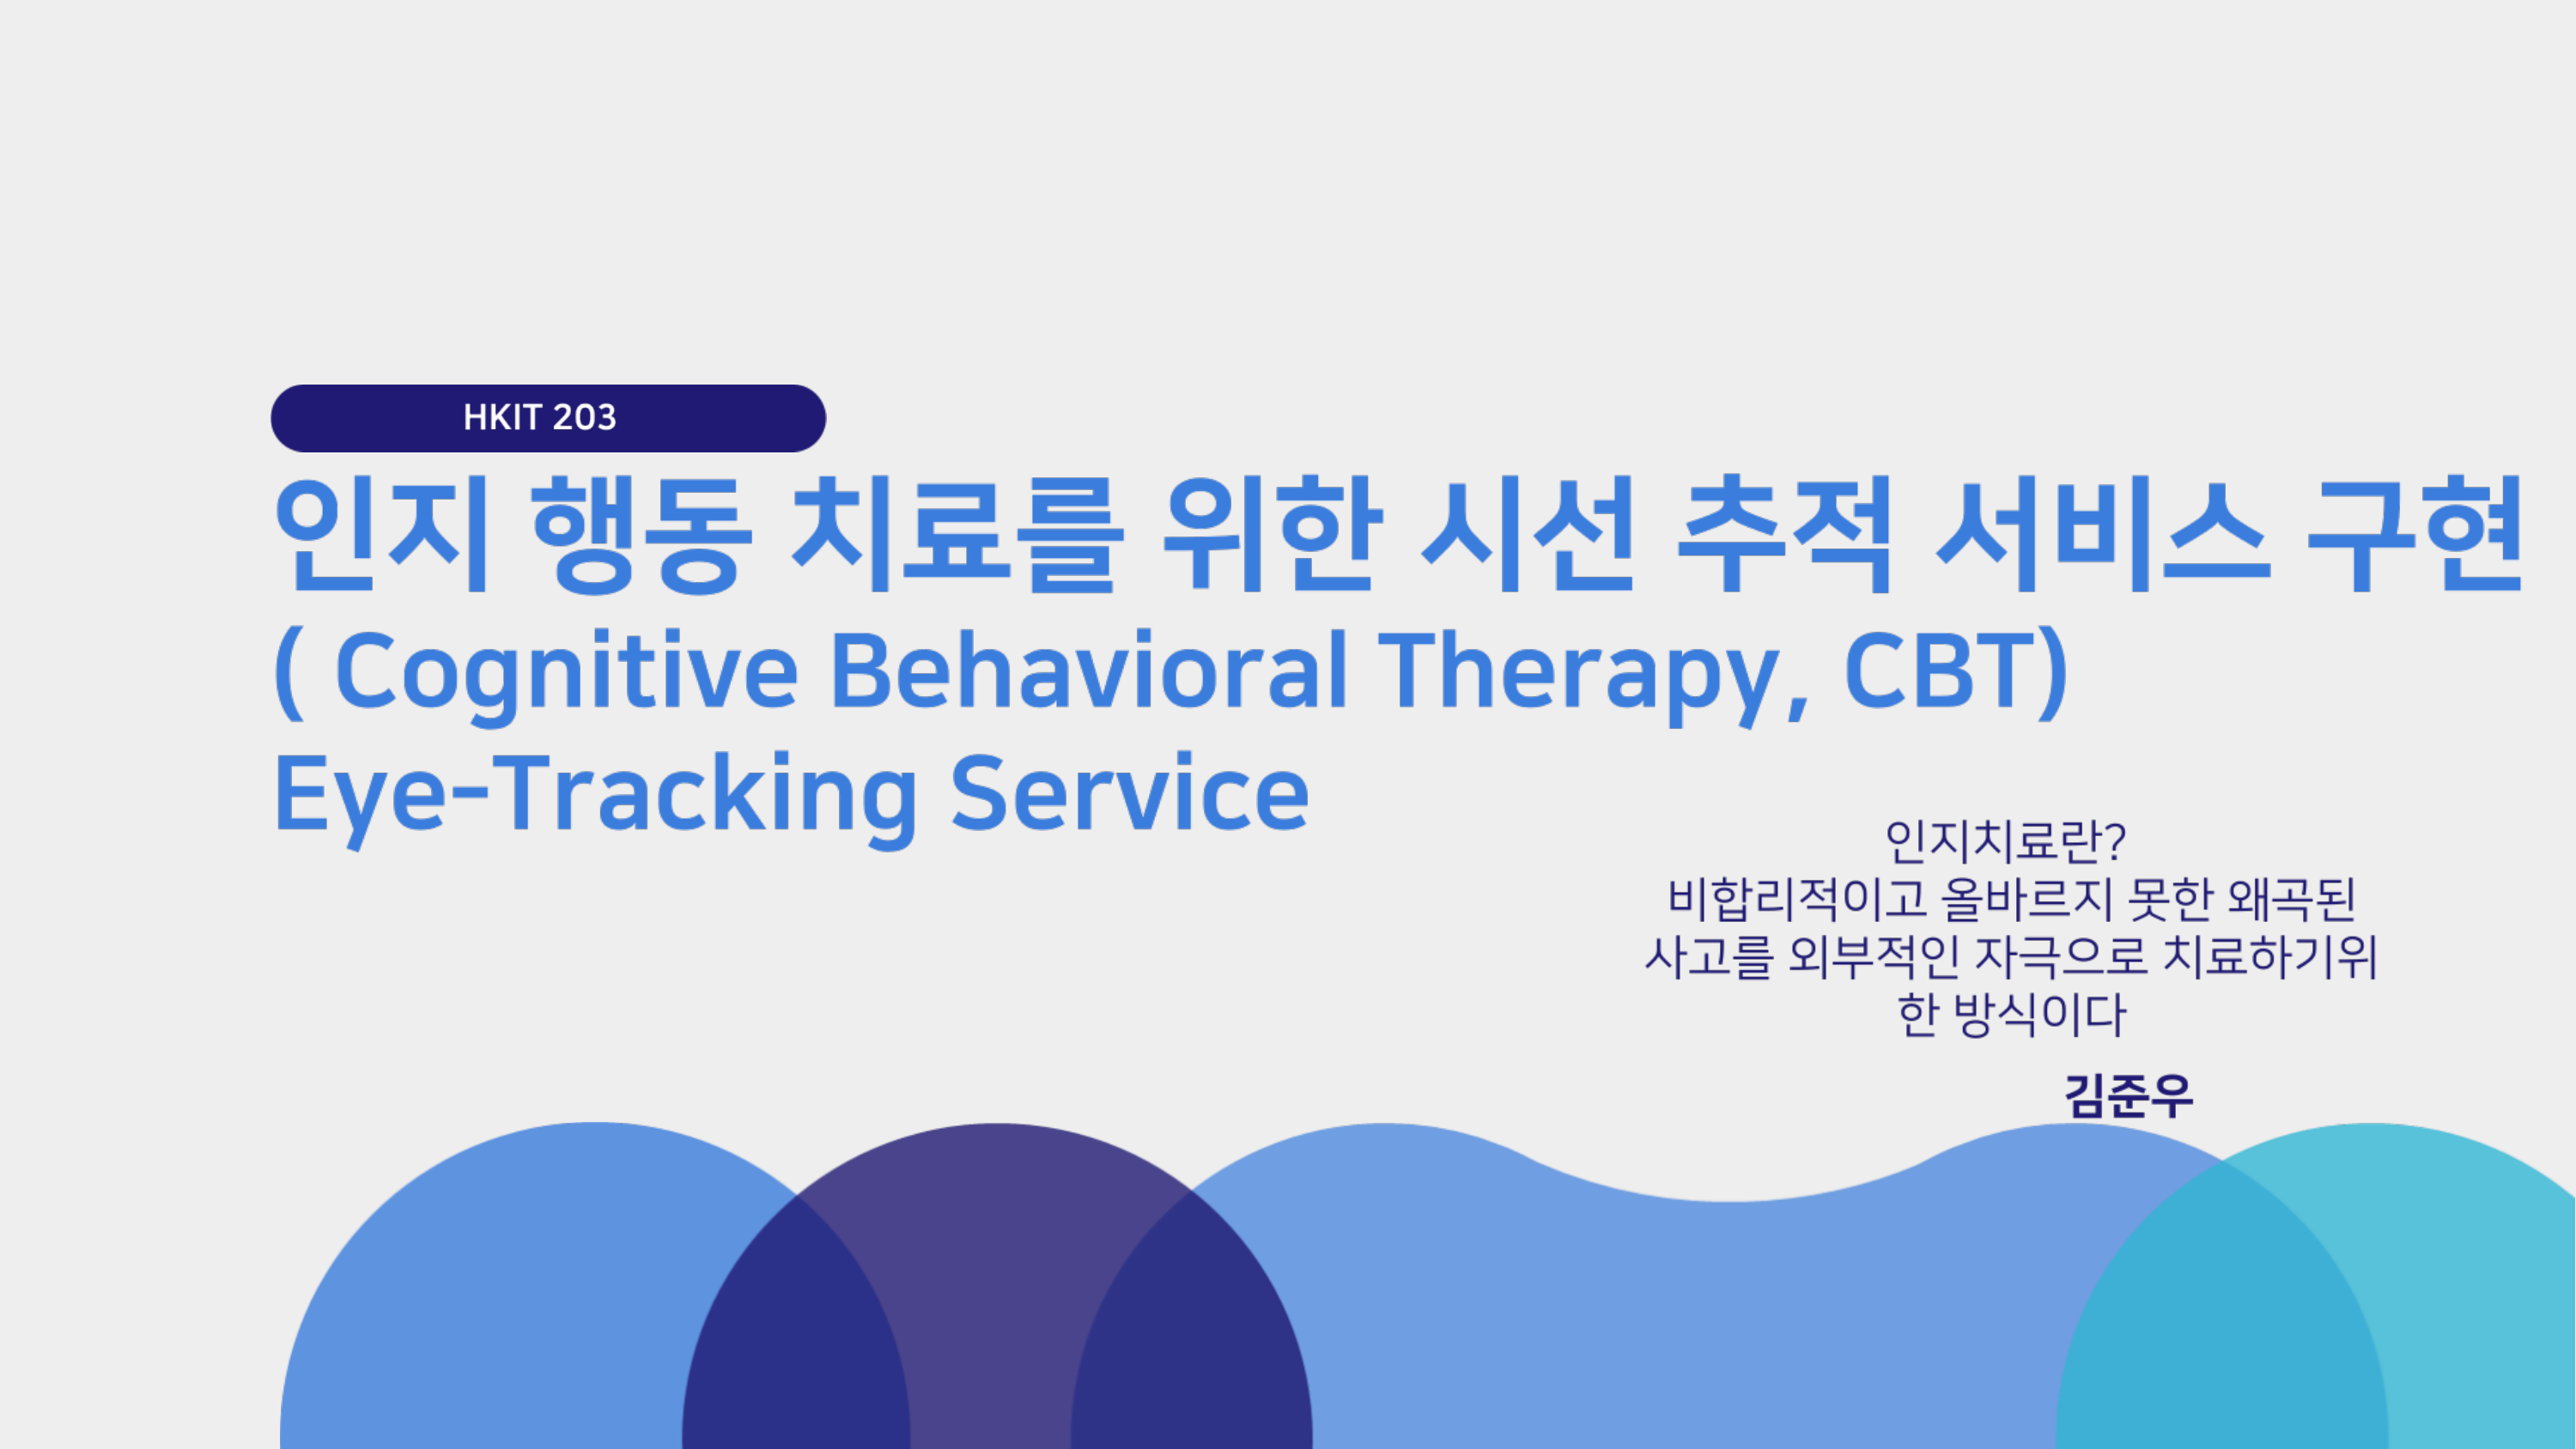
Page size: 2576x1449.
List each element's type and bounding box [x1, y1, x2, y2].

text_box [1639, 812, 2385, 1135]
text_box [821, 385, 827, 452]
text_box [280, 1122, 2575, 1449]
picture [139, 380, 2576, 1122]
